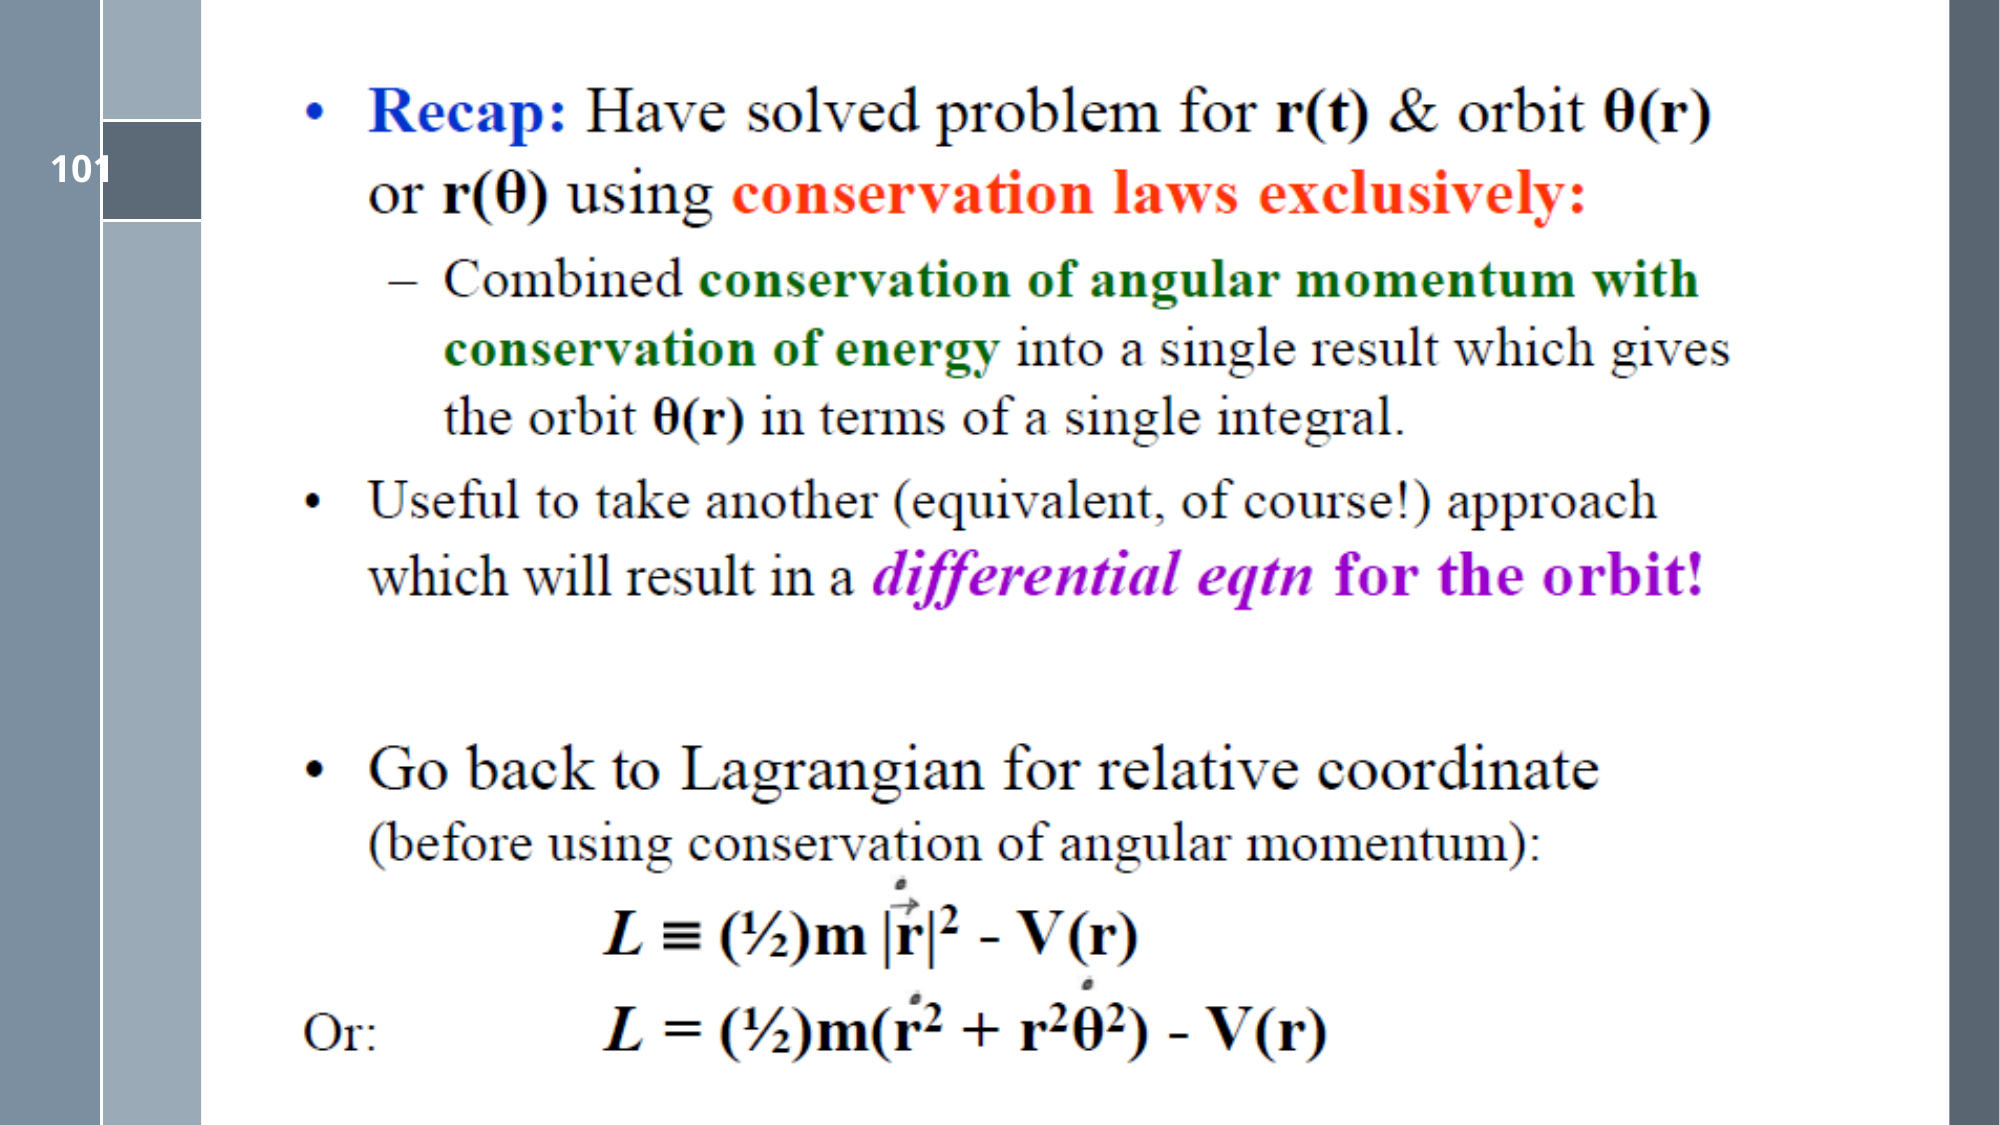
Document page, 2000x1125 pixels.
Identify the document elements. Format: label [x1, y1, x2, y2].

picture [261, 53, 1738, 1072]
